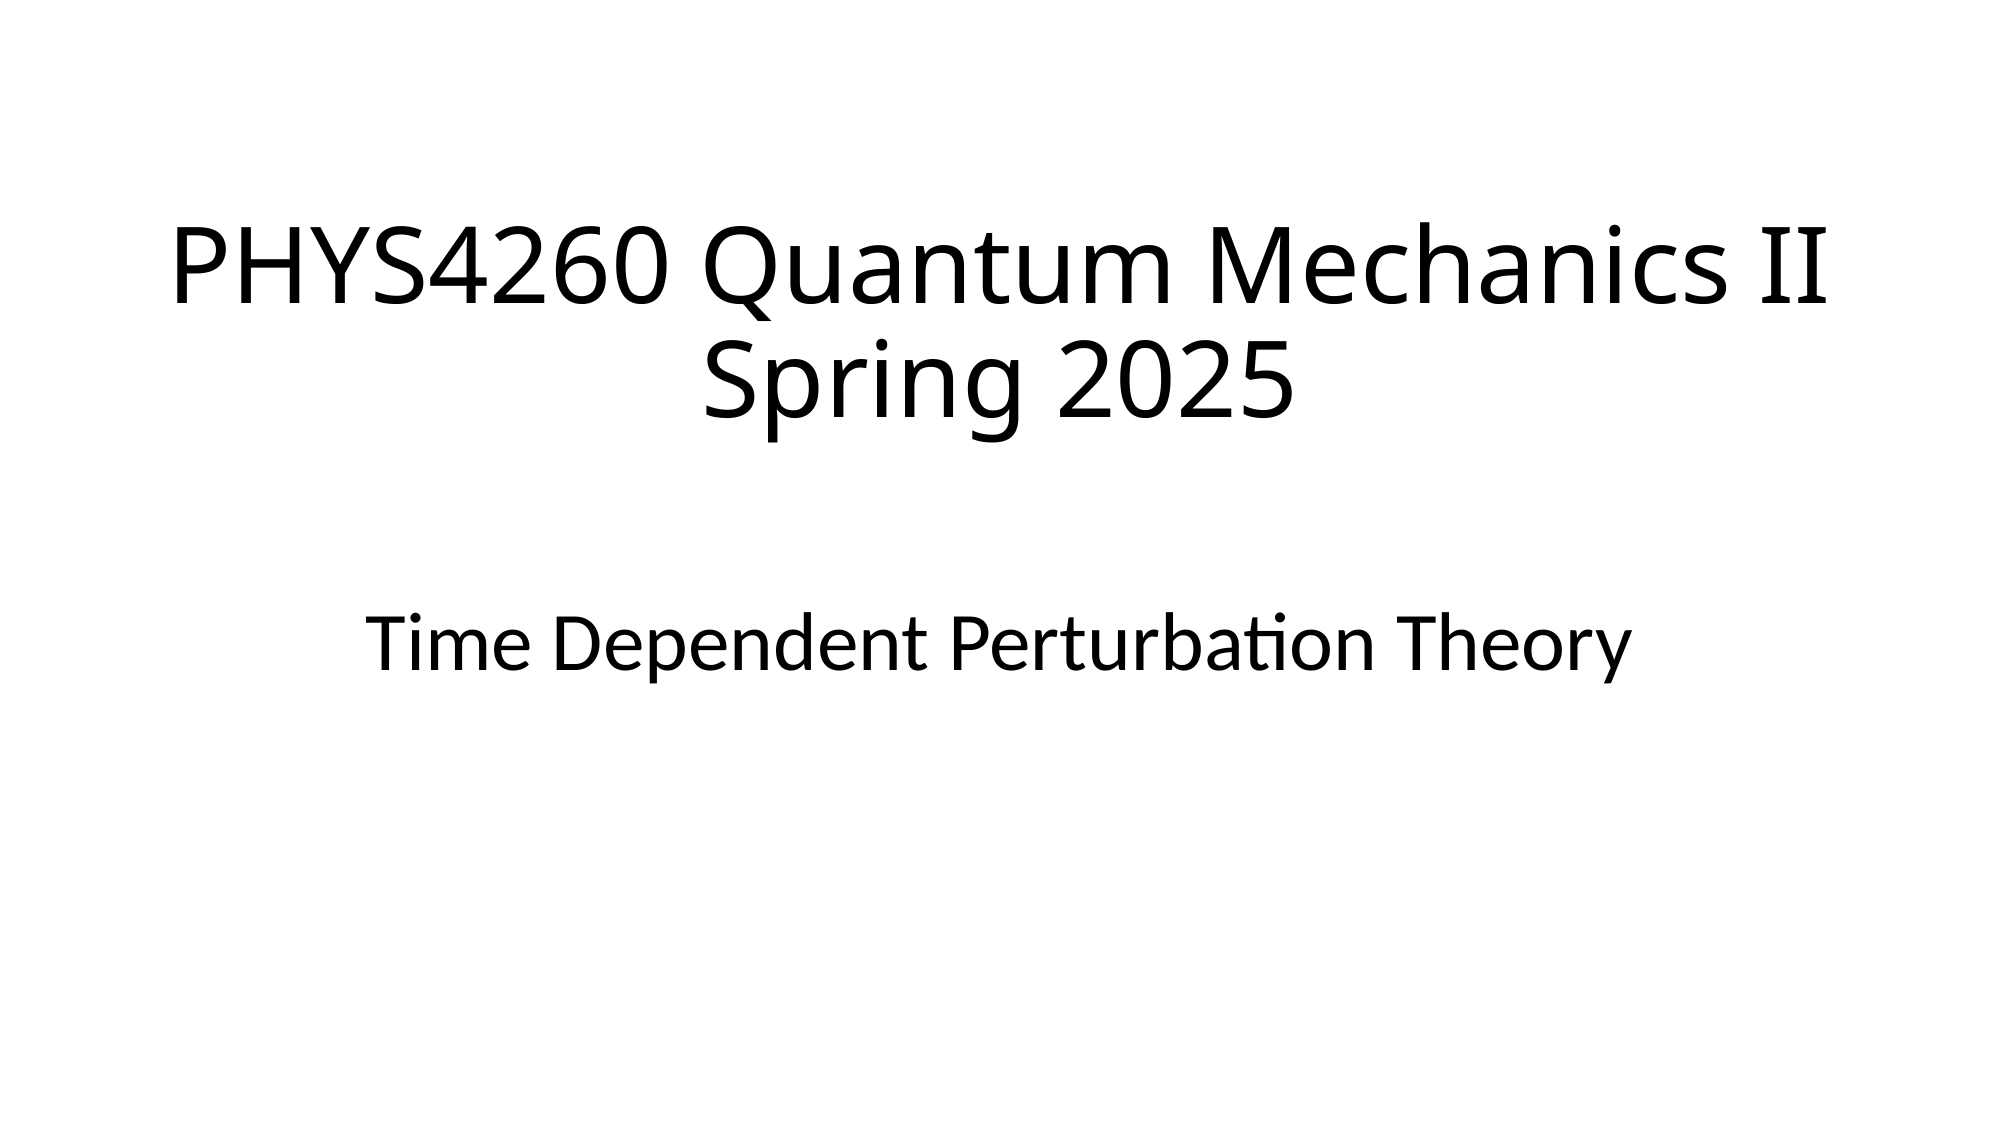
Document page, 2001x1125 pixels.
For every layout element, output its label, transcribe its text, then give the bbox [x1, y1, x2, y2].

subtitle Time Dependent Perturbation Theory [249, 590, 1750, 863]
title PHYS4260 Quantum Mechanics II Spring 2025 [150, 184, 1850, 576]
